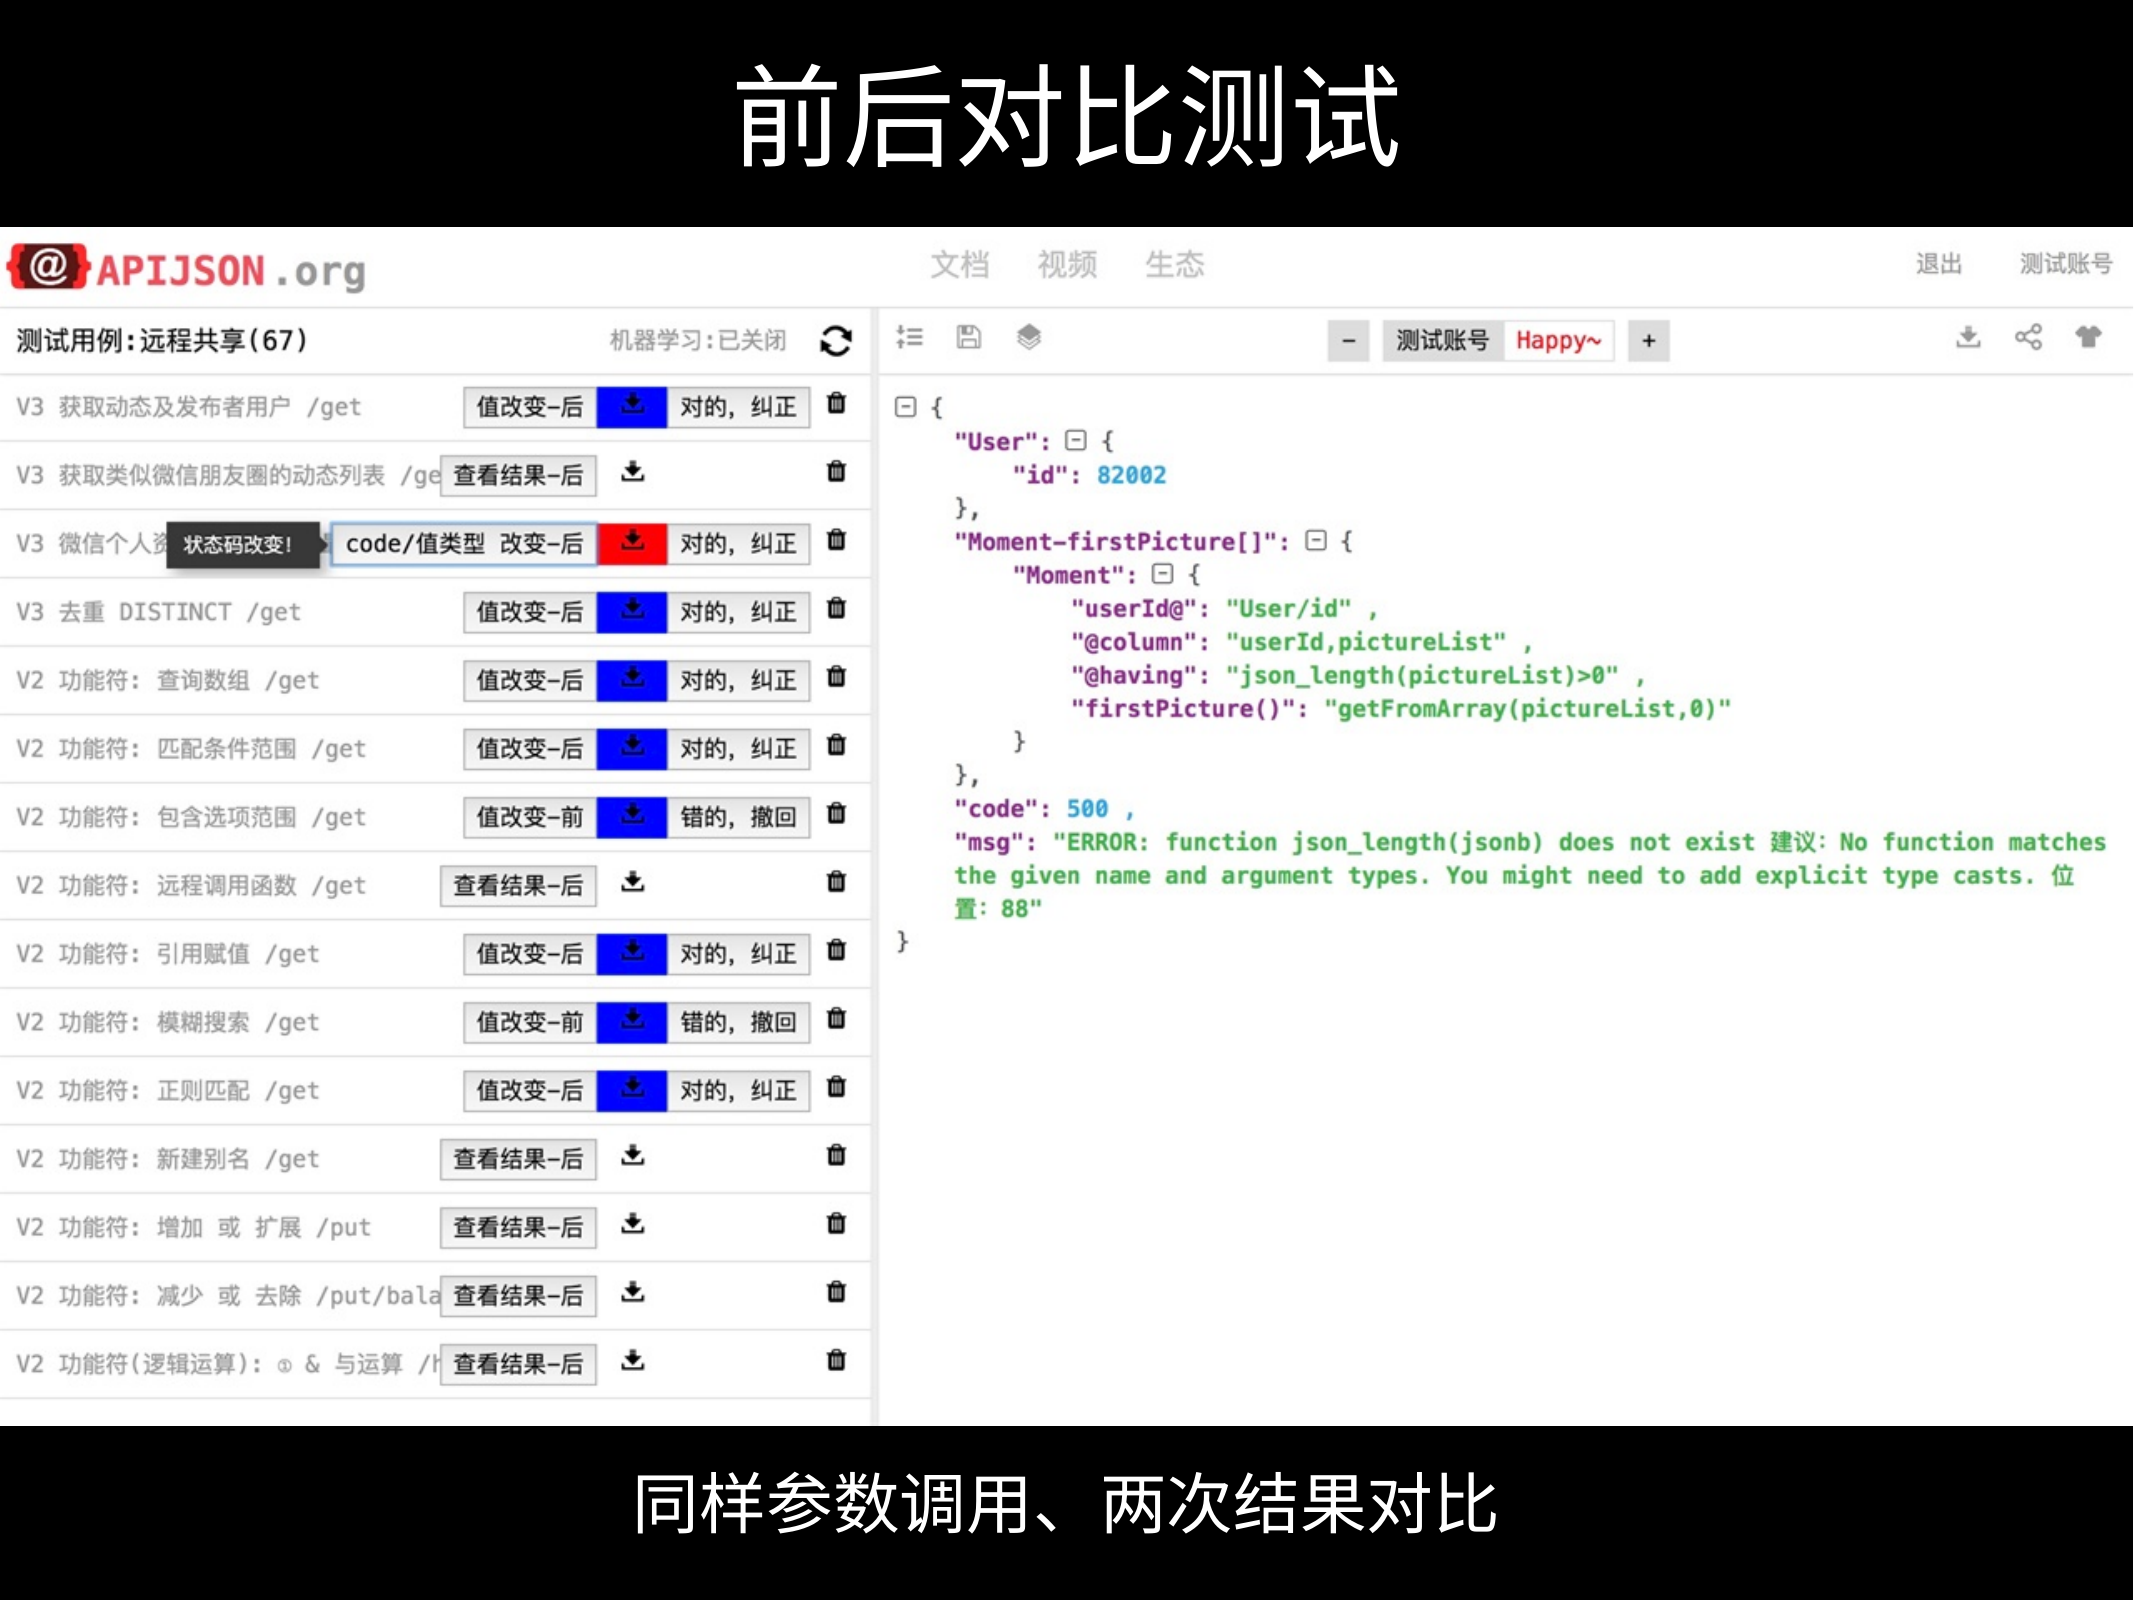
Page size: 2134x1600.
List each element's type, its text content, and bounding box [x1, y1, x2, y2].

text_box 同样参数调用、两次结果对比 [208, 1453, 1925, 1563]
picture [0, 226, 2134, 1426]
title 前后对比测试 [155, 26, 1978, 200]
